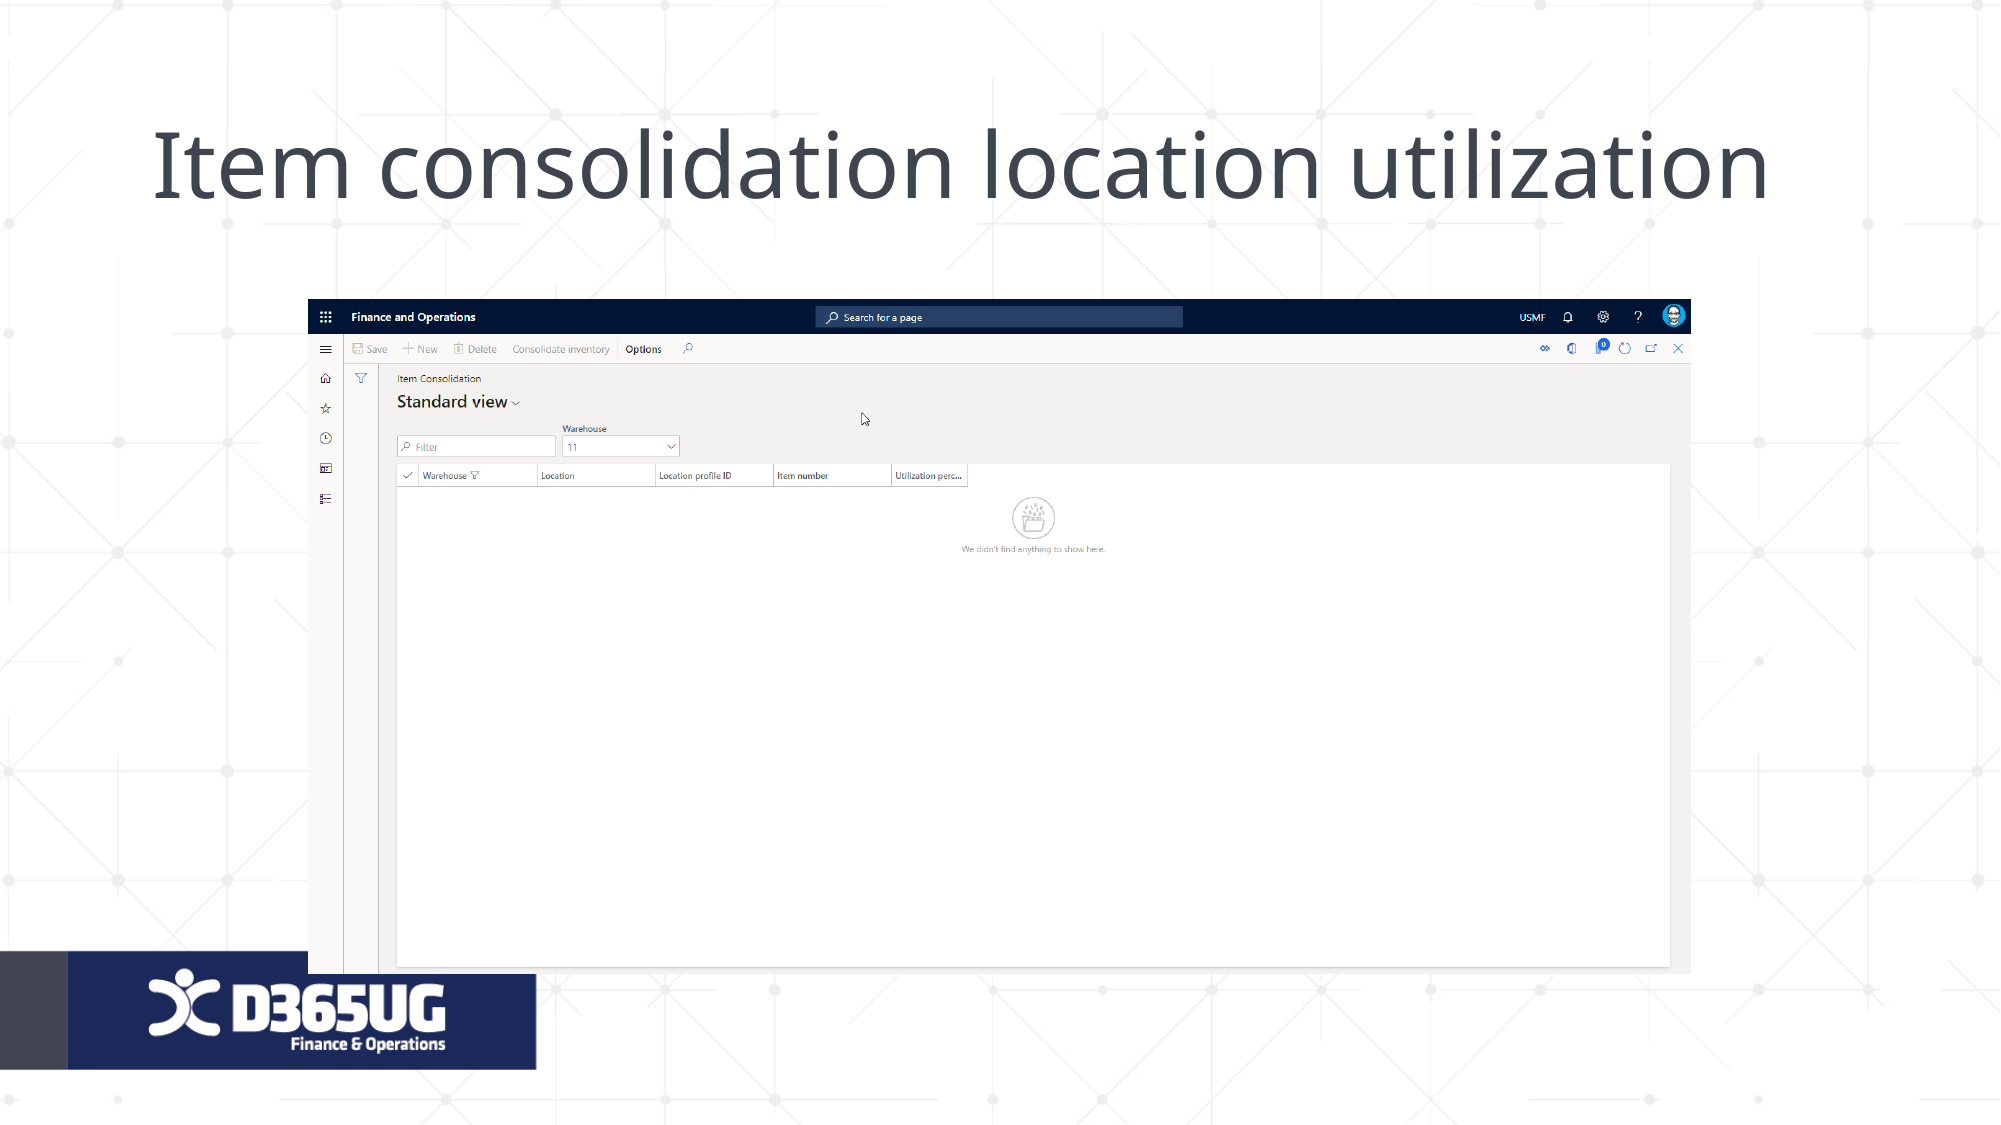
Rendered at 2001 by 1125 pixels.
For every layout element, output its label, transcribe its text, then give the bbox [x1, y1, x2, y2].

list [308, 299, 1692, 974]
title Item consolidation location utilization [137, 59, 1863, 278]
picture [0, 0, 2001, 1125]
